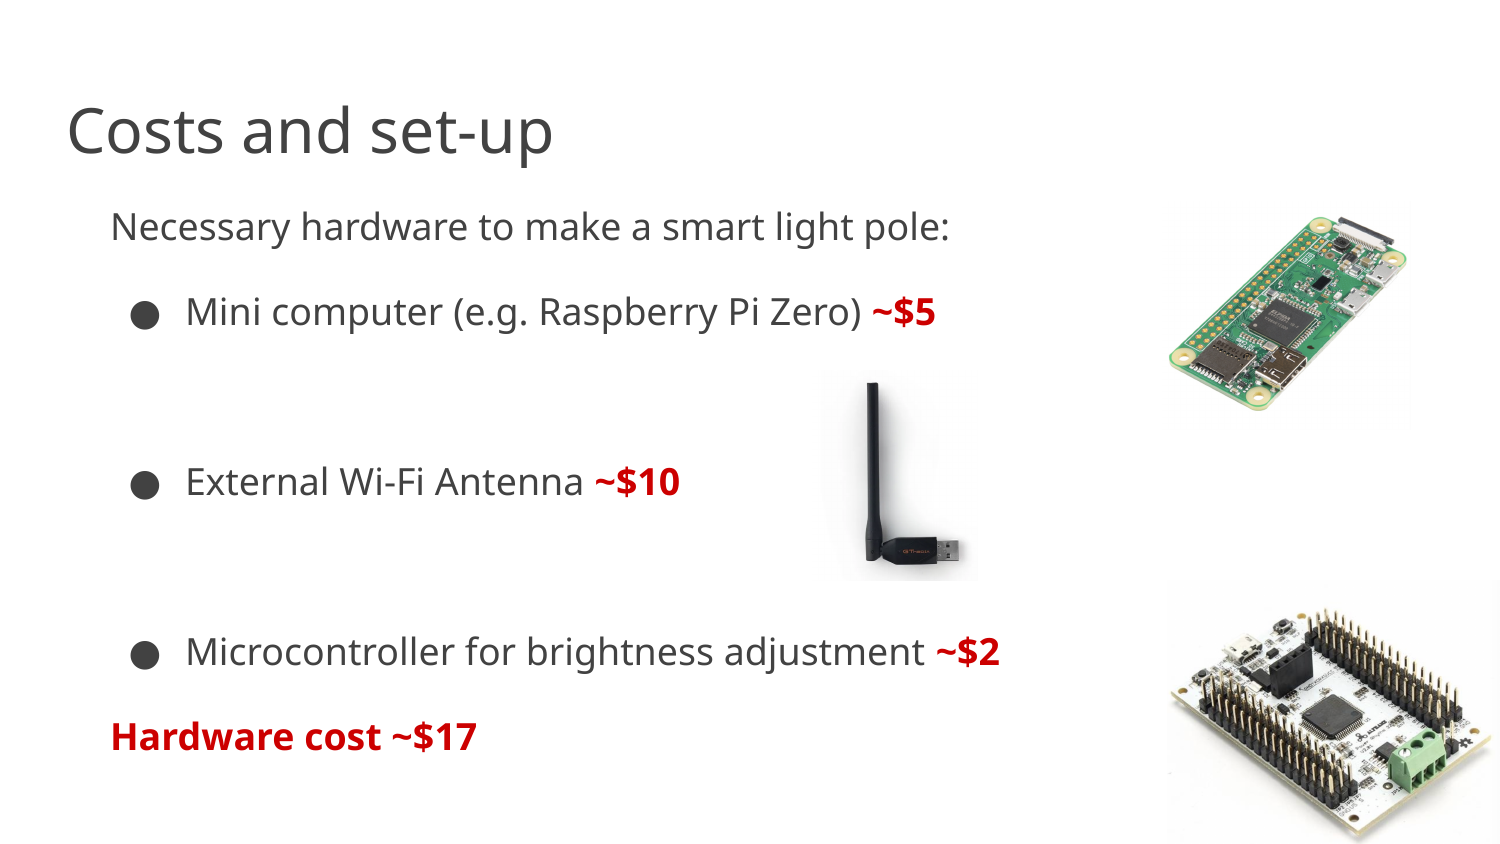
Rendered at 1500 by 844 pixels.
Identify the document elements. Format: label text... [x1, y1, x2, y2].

list Necessary hardware to make a smart light pole: Mini computer (e.g. Raspberry Pi Zero) ~$5 External Wi-Fi Antenna ~$10 Microcontroller for brightness adjustment ~$2 Hardware cost ~$17 [95, 181, 1326, 770]
title Costs and set-up [51, 61, 1449, 182]
picture [1167, 580, 1500, 844]
picture [811, 370, 978, 581]
picture [1162, 200, 1412, 430]
